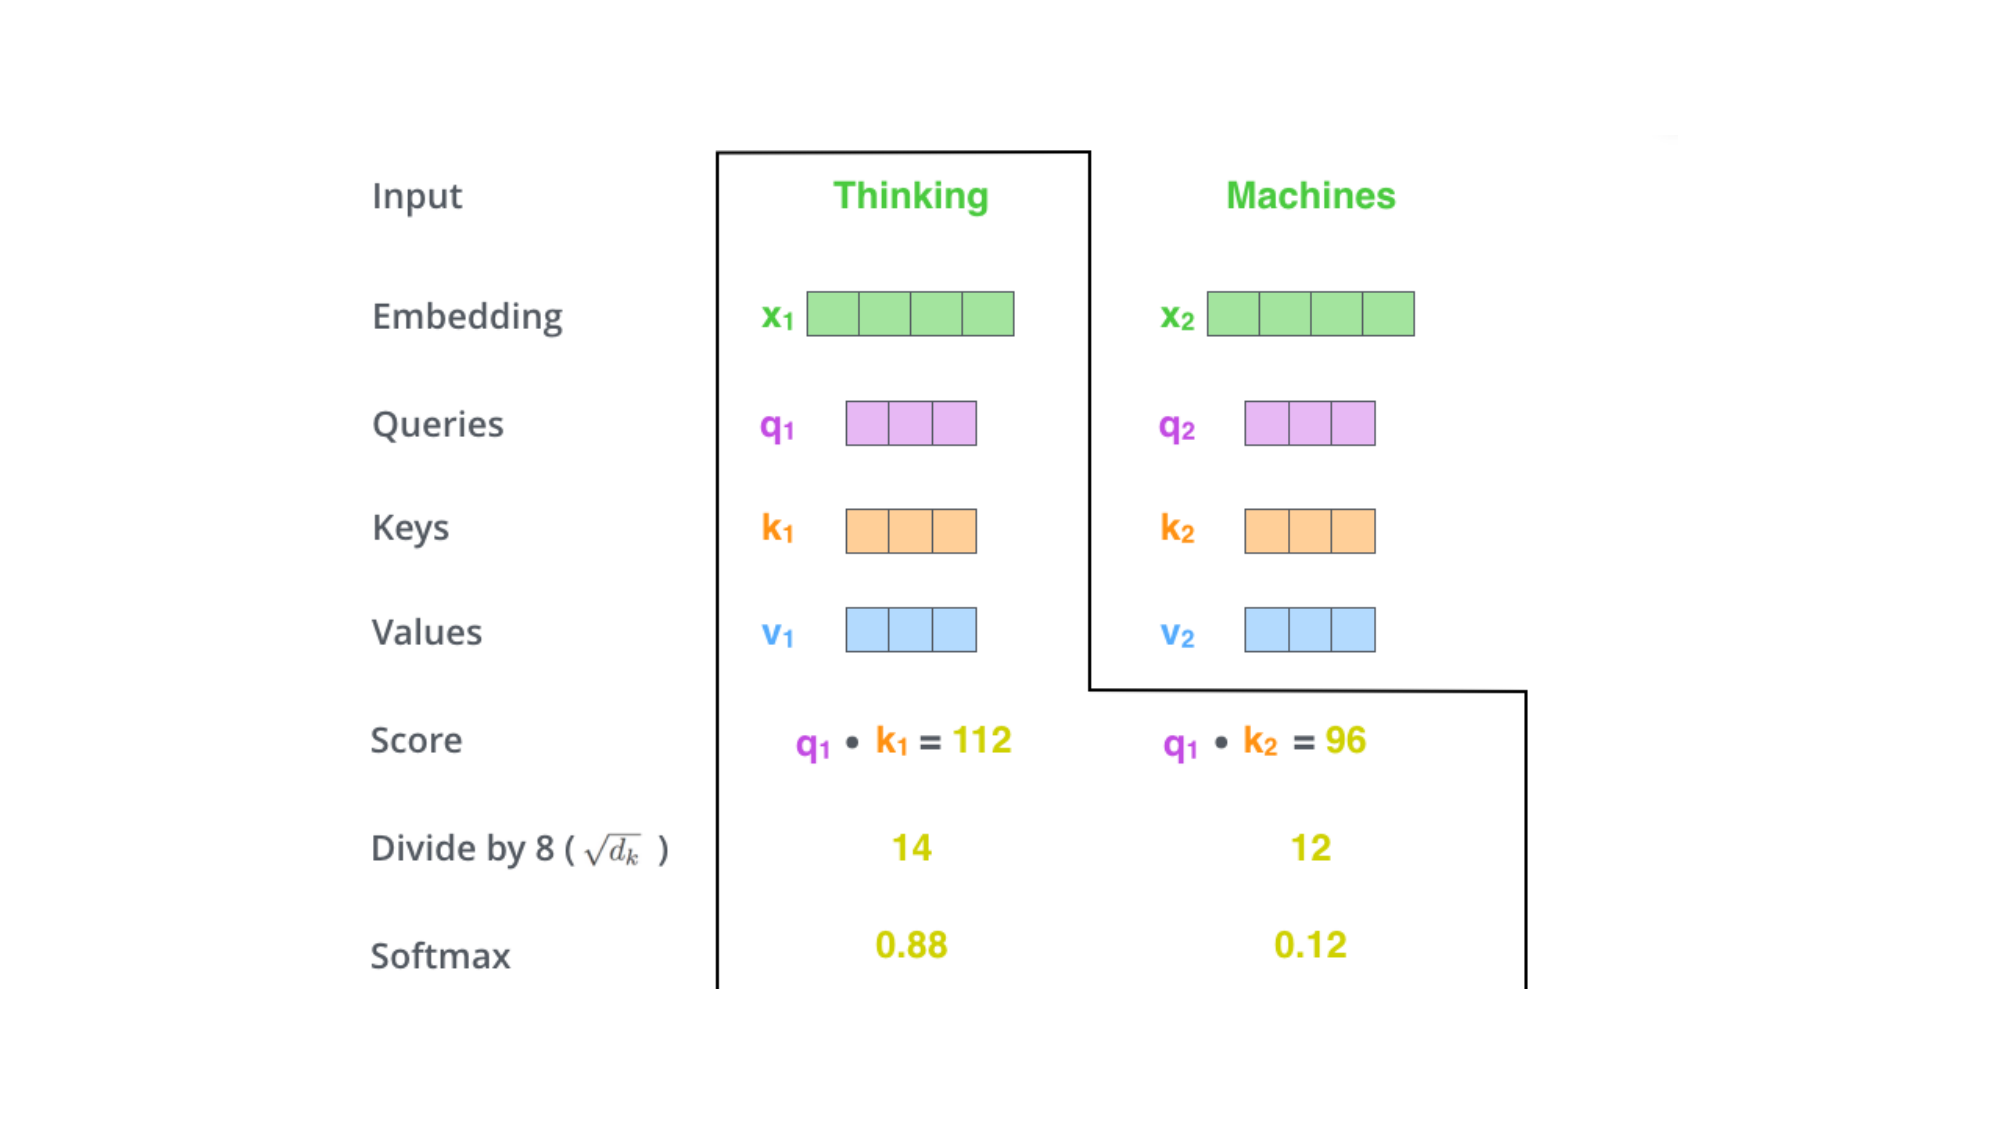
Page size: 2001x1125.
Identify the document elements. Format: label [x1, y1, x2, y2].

picture [322, 135, 1678, 989]
